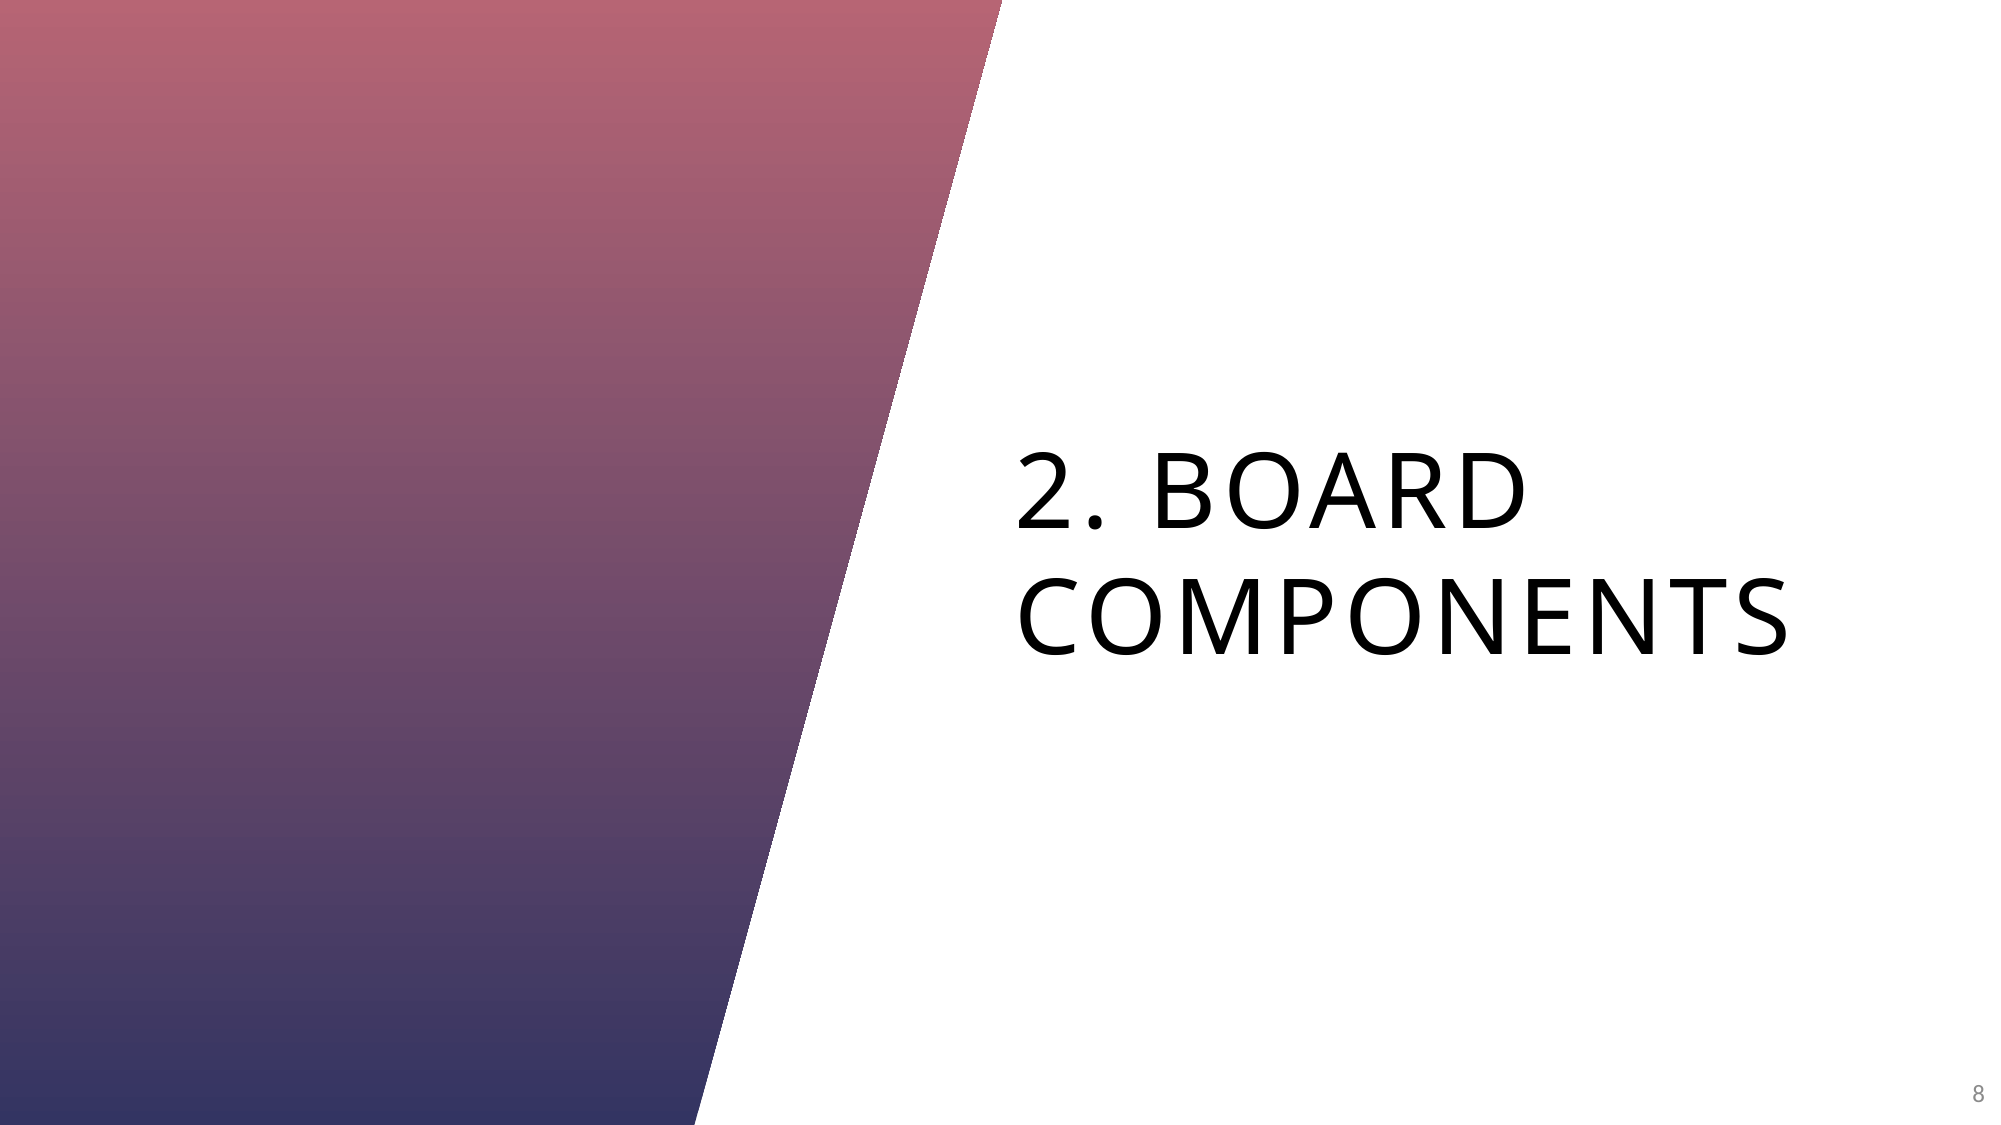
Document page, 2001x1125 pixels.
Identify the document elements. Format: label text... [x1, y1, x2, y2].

title 2. Board components [999, 413, 1862, 686]
slide_number 8 [1927, 1062, 2000, 1123]
